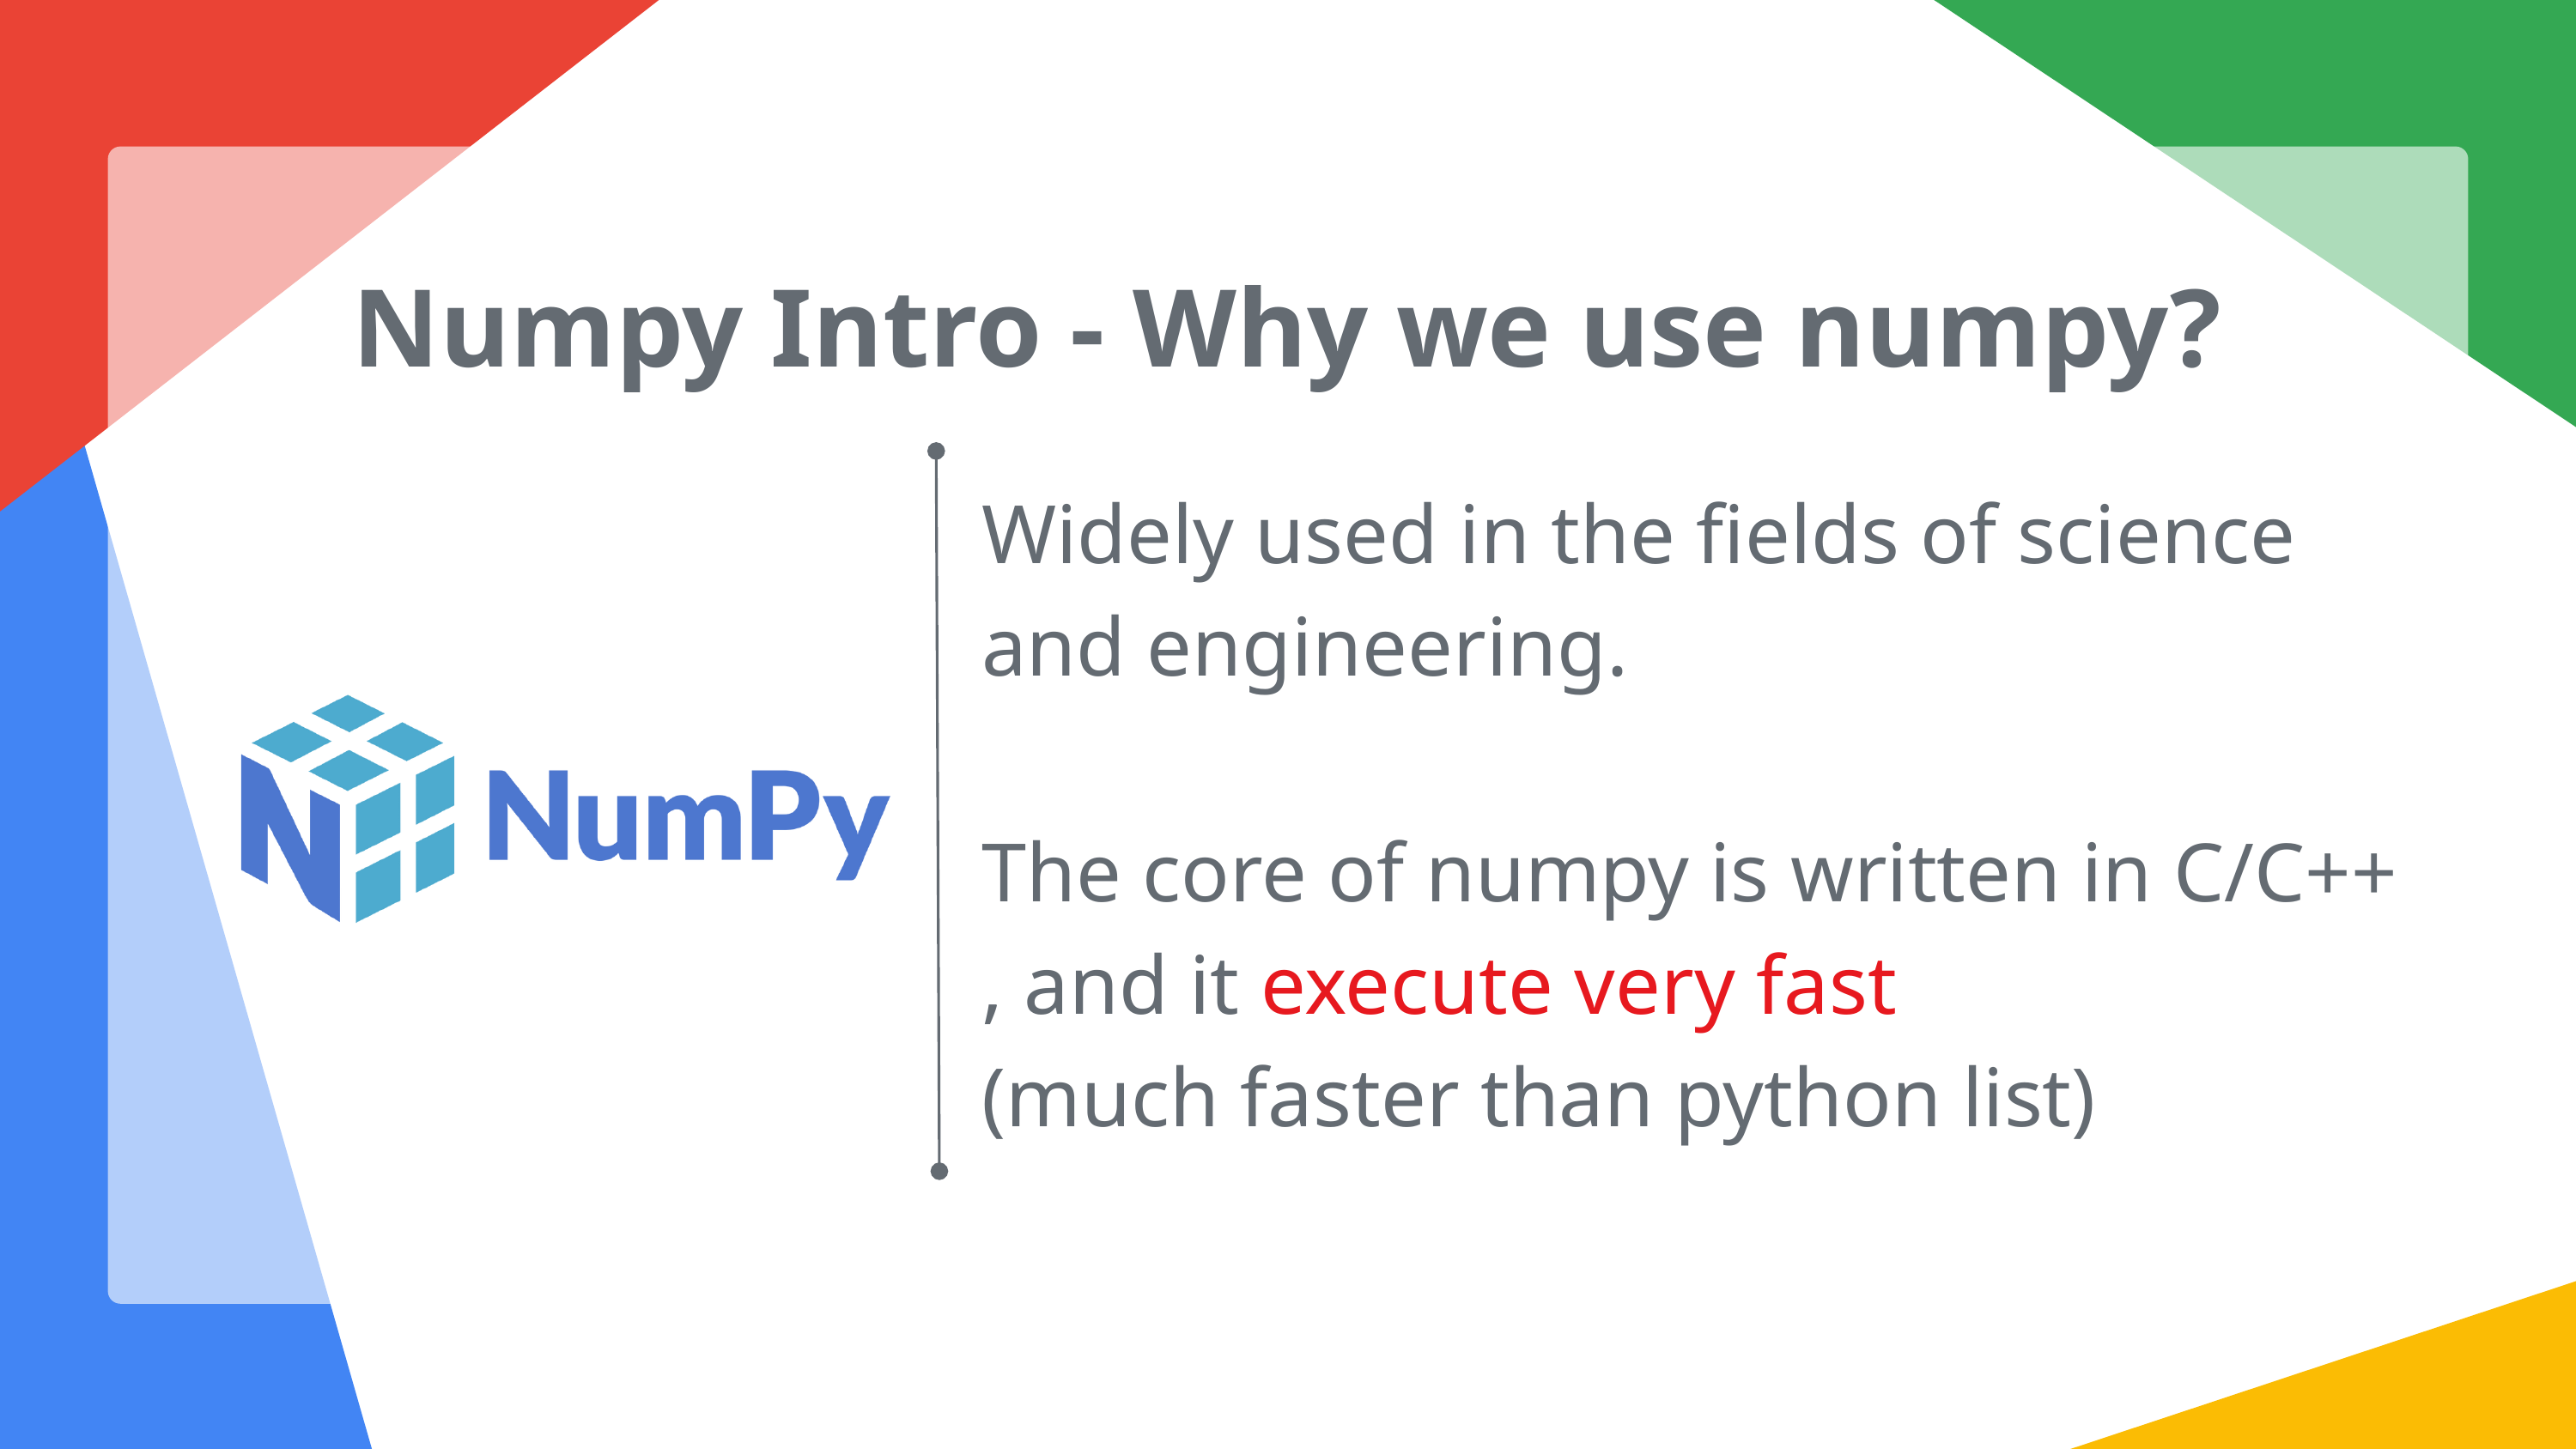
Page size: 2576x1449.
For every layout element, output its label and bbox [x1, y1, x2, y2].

text_box [0, 0, 2576, 1449]
text_box [107, 146, 2469, 1304]
